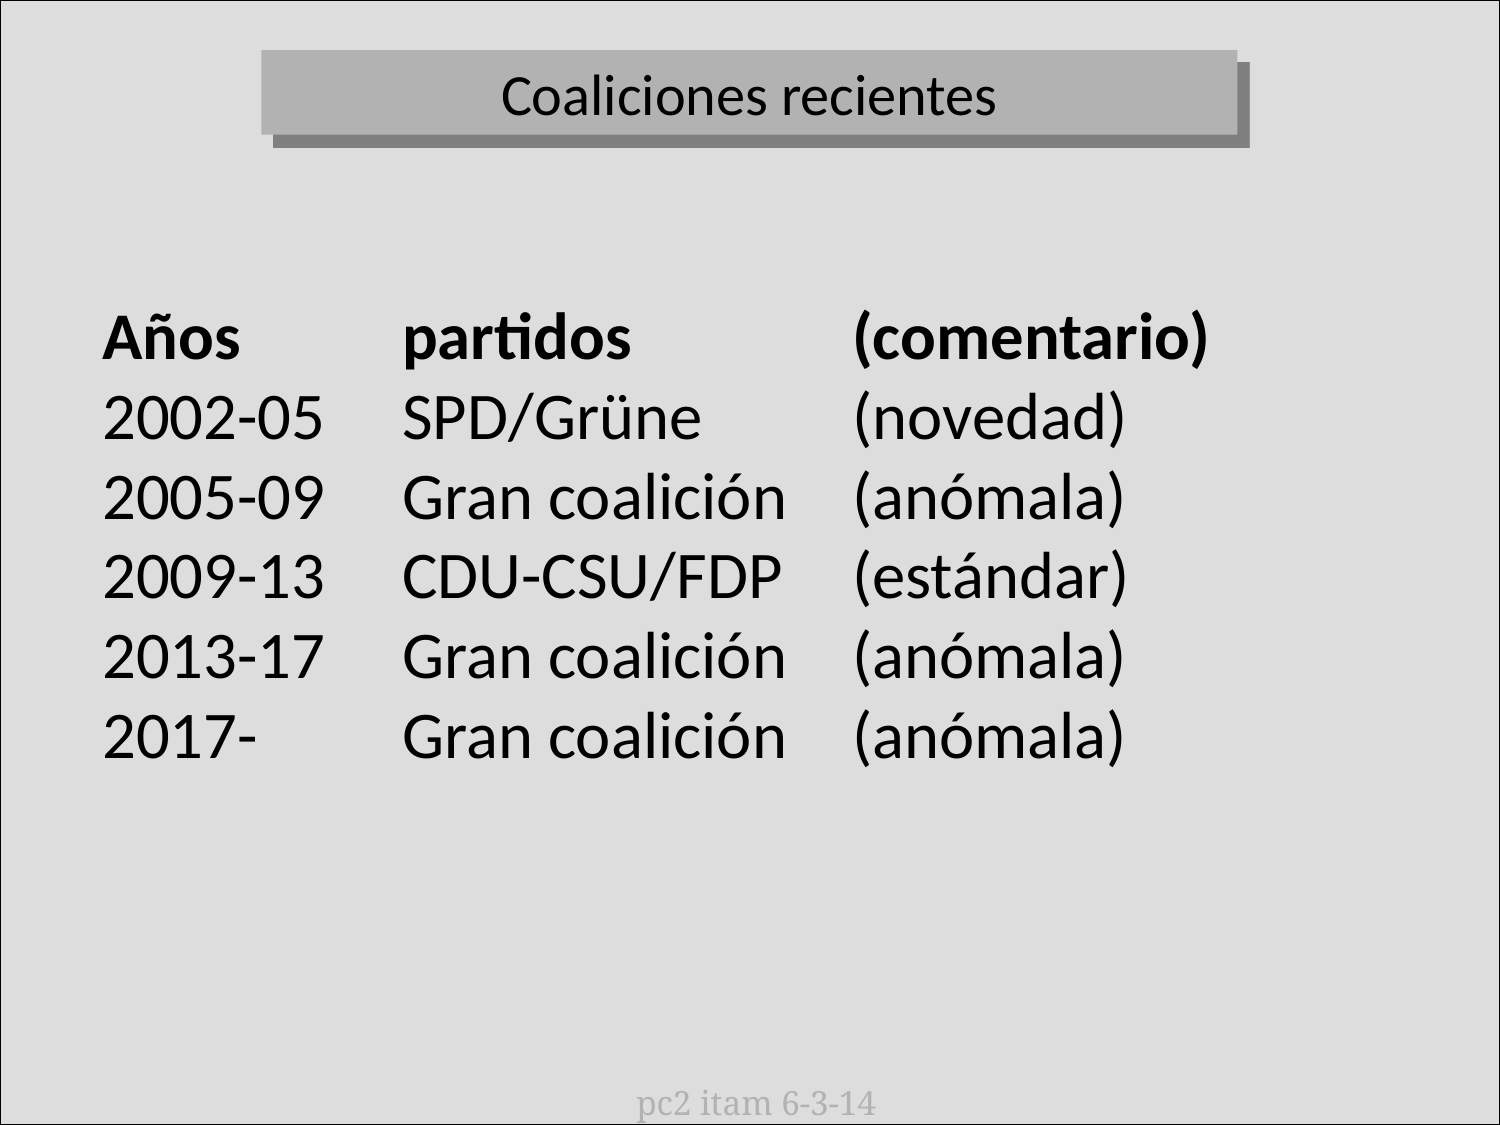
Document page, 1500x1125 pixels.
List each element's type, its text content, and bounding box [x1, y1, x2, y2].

text_box Coaliciones recientes [261, 50, 1238, 135]
text_box Años partidos (comentario) 2002-05 SPD/Grüne (novedad) 2005-09 Gran coalición (anómala) 2009-13 CDU-CSU/FDP (estándar) 2013-17 Gran coalición (anómala) 2017- Gran coalición (anómala) [87, 285, 1376, 780]
